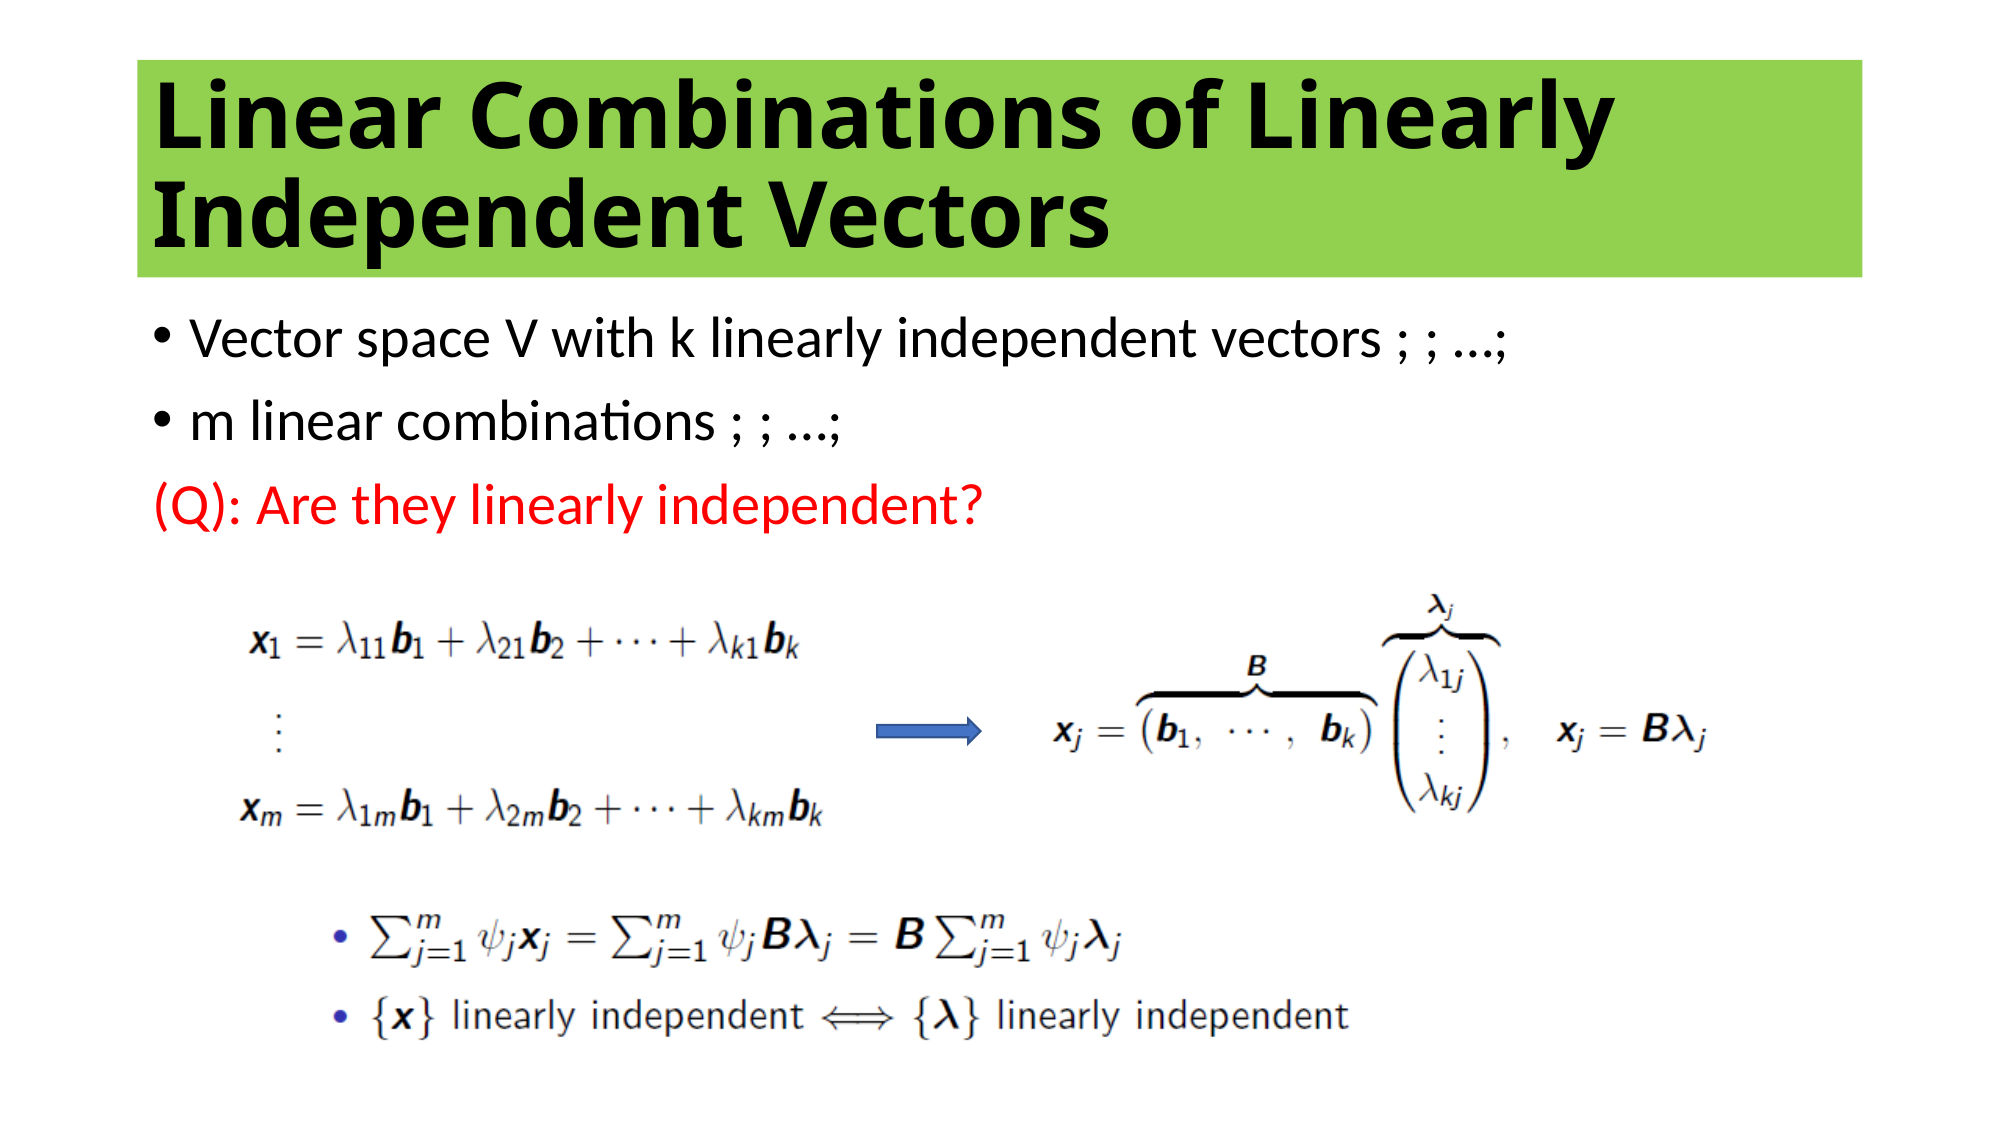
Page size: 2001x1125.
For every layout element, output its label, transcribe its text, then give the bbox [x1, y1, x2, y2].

title Linear Combinations of Linearly Independent Vectors [137, 59, 1863, 278]
picture [314, 891, 1367, 1070]
picture [225, 596, 878, 857]
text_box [877, 574, 1717, 834]
